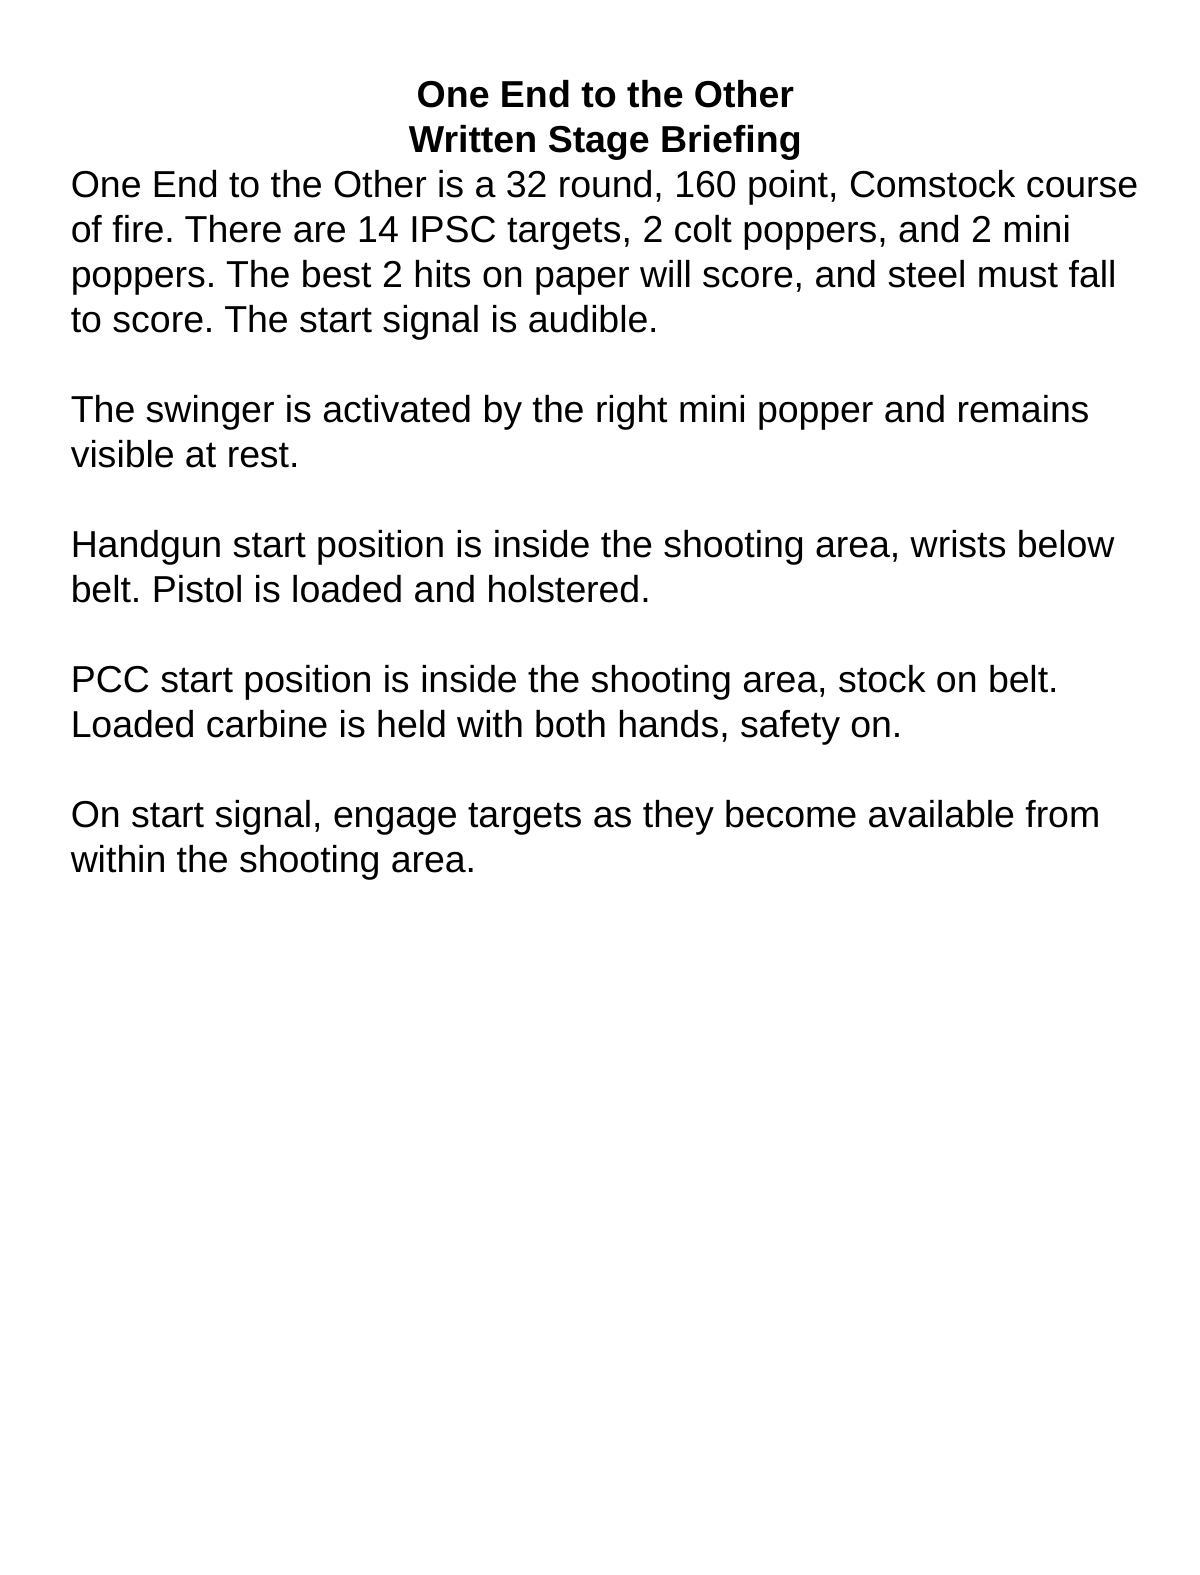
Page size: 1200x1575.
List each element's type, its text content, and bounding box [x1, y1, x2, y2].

text_box One End to the Other Written Stage Briefing One End to the Other is a 32 round, 160 point, Comstock course of fire. There are 14 IPSC targets, 2 colt poppers, and 2 mini poppers. The best 2 hits on paper will score, and steel must fall to score. The start signal is audible. The swinger is activated by the right mini popper and remains visible at rest. Handgun start position is inside the shooting area, wrists below belt. Pistol is loaded and holstered. PCC start position is inside the shooting area, stock on belt. Loaded carbine is held with both hands, safety on. On start signal, engage targets as they become available from within the shooting area. [56, 63, 1156, 888]
